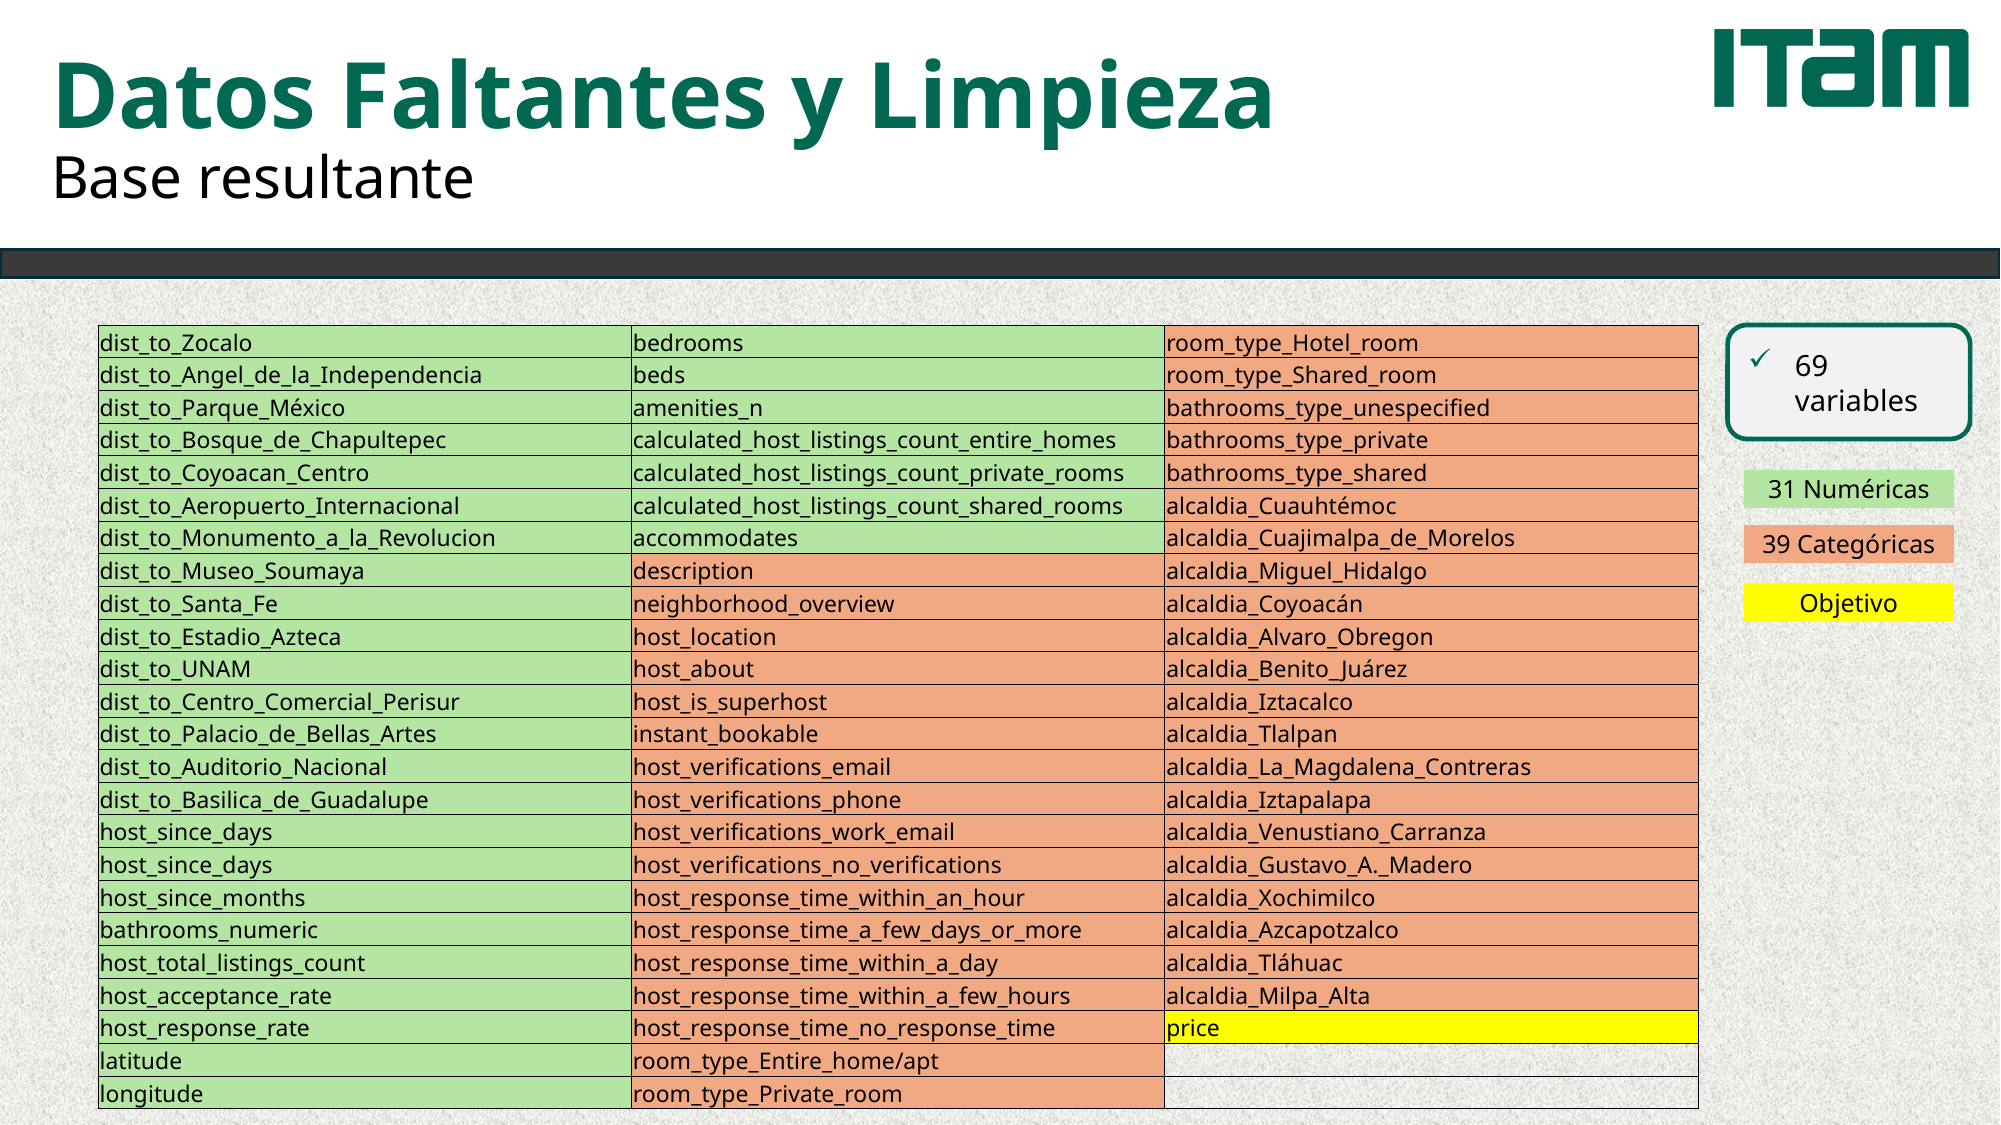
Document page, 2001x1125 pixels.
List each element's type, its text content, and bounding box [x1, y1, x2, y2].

table_cell alcaldia_Cuauhtémoc [1165, 489, 1698, 521]
table_cell dist_to_Angel_de_la_Independencia [99, 358, 631, 390]
table_cell room_type_Shared_room [1165, 358, 1698, 390]
table_cell dist_to_Museo_Soumaya [99, 554, 631, 586]
table_cell alcaldia_Cuajimalpa_de_Morelos [1165, 522, 1698, 553]
table_cell host_response_time_a_few_days_or_more [632, 913, 1164, 945]
table_cell host_is_superhost [632, 685, 1164, 717]
table_cell dist_to_Monumento_a_la_Revolucion [99, 522, 631, 553]
table_cell dist_to_Basilica_de_Guadalupe [99, 783, 631, 814]
table_cell host_total_listings_count [99, 946, 631, 978]
table_cell alcaldia_Alvaro_Obregon [1165, 620, 1698, 651]
table_cell alcaldia_Benito_Juárez [1165, 652, 1698, 684]
table_cell host_location [632, 620, 1164, 651]
table_cell alcaldia_Azcapotzalco [1165, 913, 1698, 945]
text_box 31 Numéricas [1742, 468, 1955, 509]
table_cell bathrooms_type_shared [1165, 456, 1698, 488]
table_cell bathrooms_numeric [99, 913, 631, 945]
table_cell bathrooms_type_unespecified [1165, 391, 1698, 423]
table_cell host_response_time_within_a_few_hours [632, 979, 1164, 1010]
table_cell host_response_time_within_a_day [632, 946, 1164, 978]
table_cell dist_to_UNAM [99, 652, 631, 684]
table_cell bathrooms_type_private [1165, 424, 1698, 455]
table_cell dist_to_Aeropuerto_Internacional [99, 489, 631, 521]
text_box Objetivo [1742, 581, 1955, 622]
table_cell dist_to_Parque_México [99, 391, 631, 423]
table_header dist_to_Zocalo [99, 326, 631, 357]
table_cell host_response_time_no_response_time [632, 1011, 1164, 1043]
table_cell alcaldia_Xochimilco [1165, 881, 1698, 912]
table_cell latitude [99, 1044, 631, 1076]
table_cell host_verifications_work_email [632, 815, 1164, 847]
table_cell beds [632, 358, 1164, 390]
table_cell alcaldia_Gustavo_A._Madero [1165, 848, 1698, 880]
table_cell host_acceptance_rate [99, 979, 631, 1010]
text_box [0, 248, 2000, 279]
table_cell room_type_Private_room [632, 1077, 1164, 1108]
table_cell host_verifications_email [632, 750, 1164, 782]
table_header bedrooms [632, 326, 1164, 357]
table_cell alcaldia_Tláhuac [1165, 946, 1698, 978]
table_cell host_since_days [99, 848, 631, 880]
table_cell description [632, 554, 1164, 586]
table_cell calculated_host_listings_count_private_rooms [632, 456, 1164, 488]
table_cell [1165, 1077, 1698, 1108]
table_cell dist_to_Centro_Comercial_Perisur [99, 685, 631, 717]
table_cell neighborhood_overview [632, 587, 1164, 619]
text_box 39 Categóricas [1742, 523, 1955, 564]
table_cell alcaldia_Milpa_Alta [1165, 979, 1698, 1010]
table_cell host_response_time_within_an_hour [632, 881, 1164, 912]
table_cell calculated_host_listings_count_shared_rooms [632, 489, 1164, 521]
table_cell host_since_months [99, 881, 631, 912]
table_cell host_verifications_phone [632, 783, 1164, 814]
table_cell alcaldia_Coyoacán [1165, 587, 1698, 619]
table_cell room_type_Entire_home/apt [632, 1044, 1164, 1076]
table_cell price [1165, 1011, 1698, 1043]
table_cell dist_to_Estadio_Azteca [99, 620, 631, 651]
table_cell alcaldia_La_Magdalena_Contreras [1165, 750, 1698, 782]
table_cell dist_to_Coyoacan_Centro [99, 456, 631, 488]
table_cell accommodates [632, 522, 1164, 553]
table_cell instant_bookable [632, 718, 1164, 749]
title Datos Faltantes y Limpieza Base resultante [36, 21, 1762, 239]
table_cell alcaldia_Iztacalco [1165, 685, 1698, 717]
table_cell dist_to_Palacio_de_Bellas_Artes [99, 718, 631, 749]
table_cell amenities_n [632, 391, 1164, 423]
table_cell longitude [99, 1077, 631, 1108]
table_header room_type_Hotel_room [1165, 326, 1698, 357]
table_cell host_response_rate [99, 1011, 631, 1043]
table_cell calculated_host_listings_count_entire_homes [632, 424, 1164, 455]
table_cell host_since_days [99, 815, 631, 847]
table_cell host_about [632, 652, 1164, 684]
table_cell dist_to_Bosque_de_Chapultepec [99, 424, 631, 455]
table_cell alcaldia_Miguel_Hidalgo [1165, 554, 1698, 586]
picture [1692, 11, 1990, 125]
text_box 69 variables [1725, 323, 1972, 441]
table_cell dist_to_Santa_Fe [99, 587, 631, 619]
table_cell host_verifications_no_verifications [632, 848, 1164, 880]
table_cell dist_to_Auditorio_Nacional [99, 750, 631, 782]
text_box [0, 279, 2000, 1125]
table_cell alcaldia_Tlalpan [1165, 718, 1698, 749]
table_cell [1165, 1044, 1698, 1076]
table_cell alcaldia_Iztapalapa [1165, 783, 1698, 814]
table_cell alcaldia_Venustiano_Carranza [1165, 815, 1698, 847]
